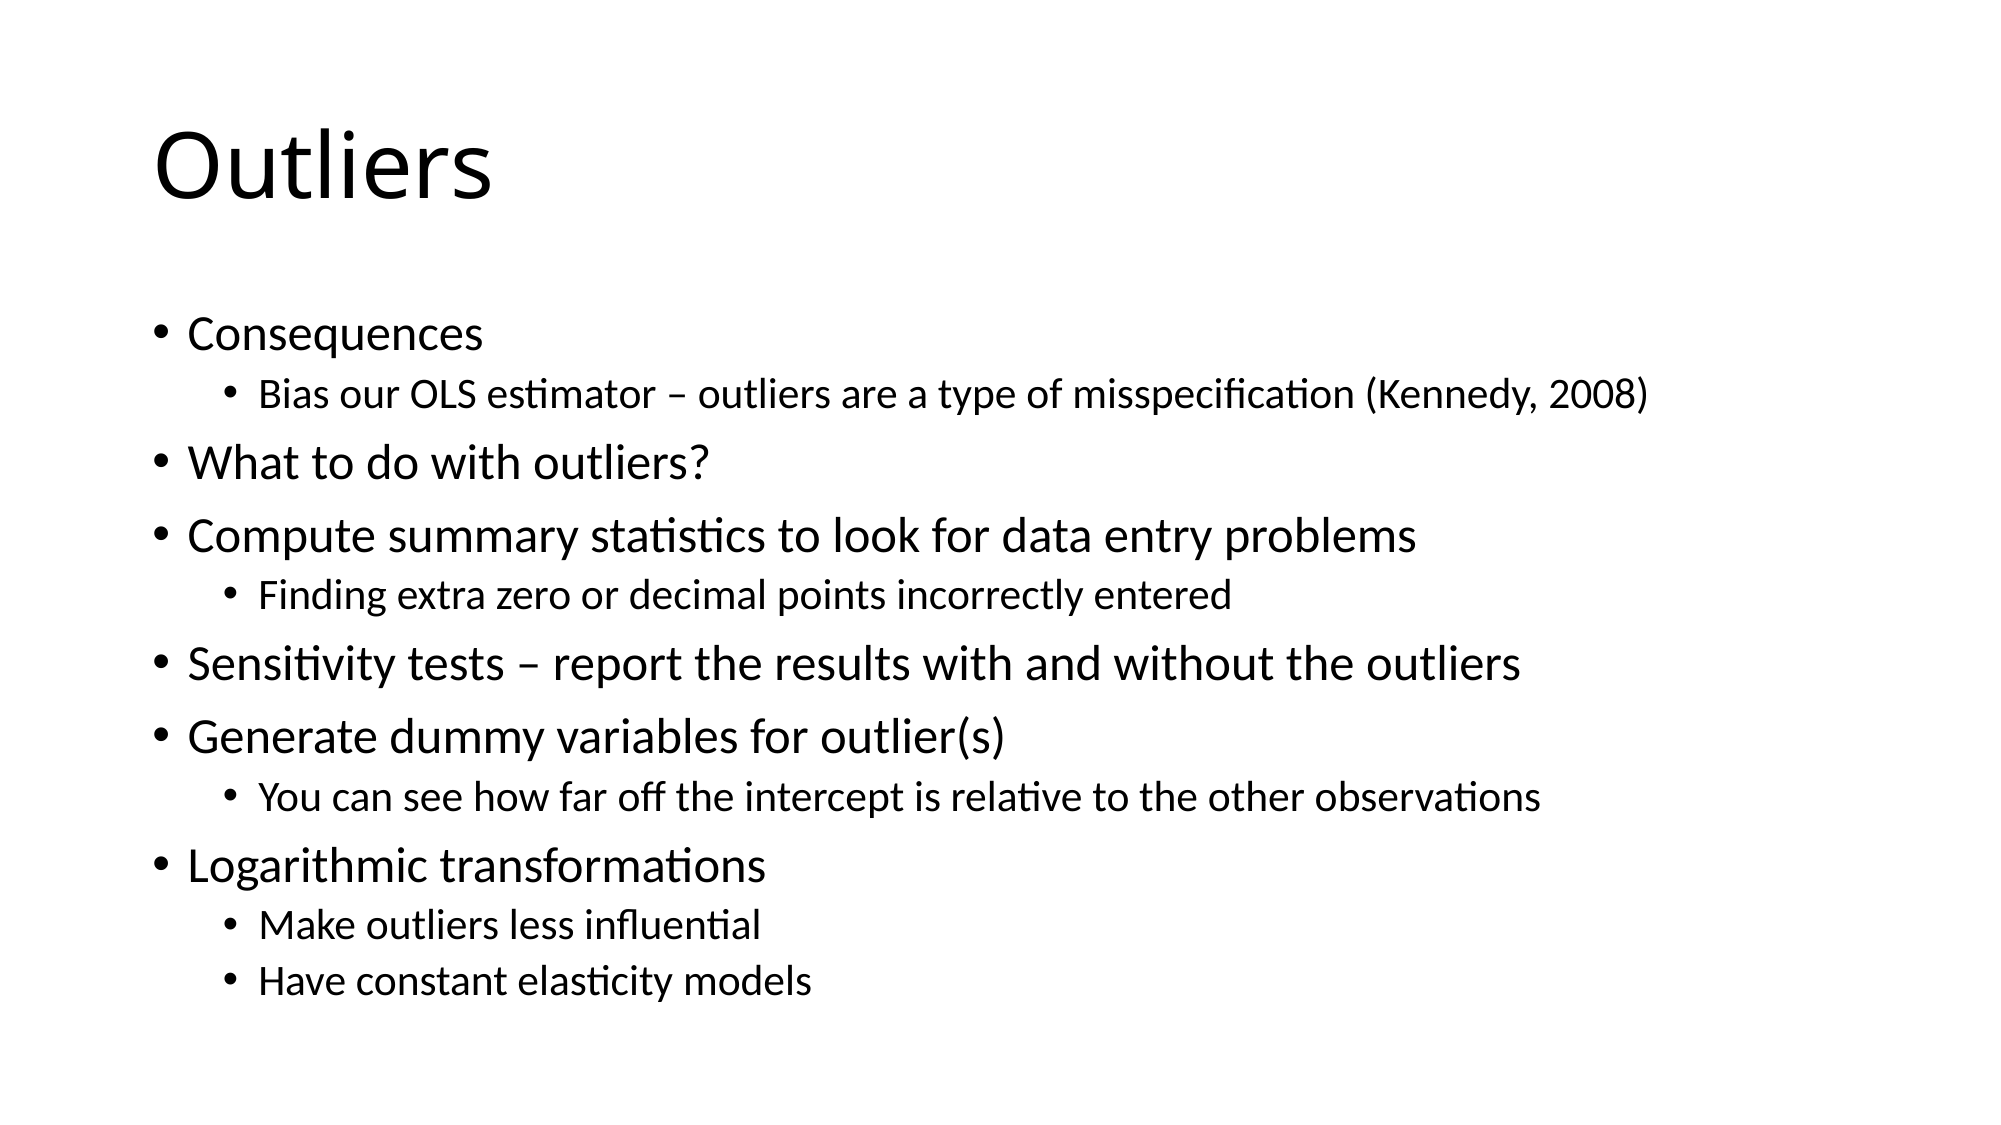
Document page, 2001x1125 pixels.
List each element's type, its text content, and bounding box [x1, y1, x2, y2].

list Consequences Bias our OLS estimator – outliers are a type of misspecification (Kennedy, 2008) What to do with outliers? Compute summary statistics to look for data entry problems Finding extra zero or decimal points incorrectly entered Sensitivity tests – report the results with and without the outliers Generate dummy variables for outlier(s) You can see how far off the intercept is relative to the other observations Logarithmic transformations Make outliers less influential Have constant elasticity models [137, 299, 1863, 1014]
title Outliers [137, 59, 1863, 278]
